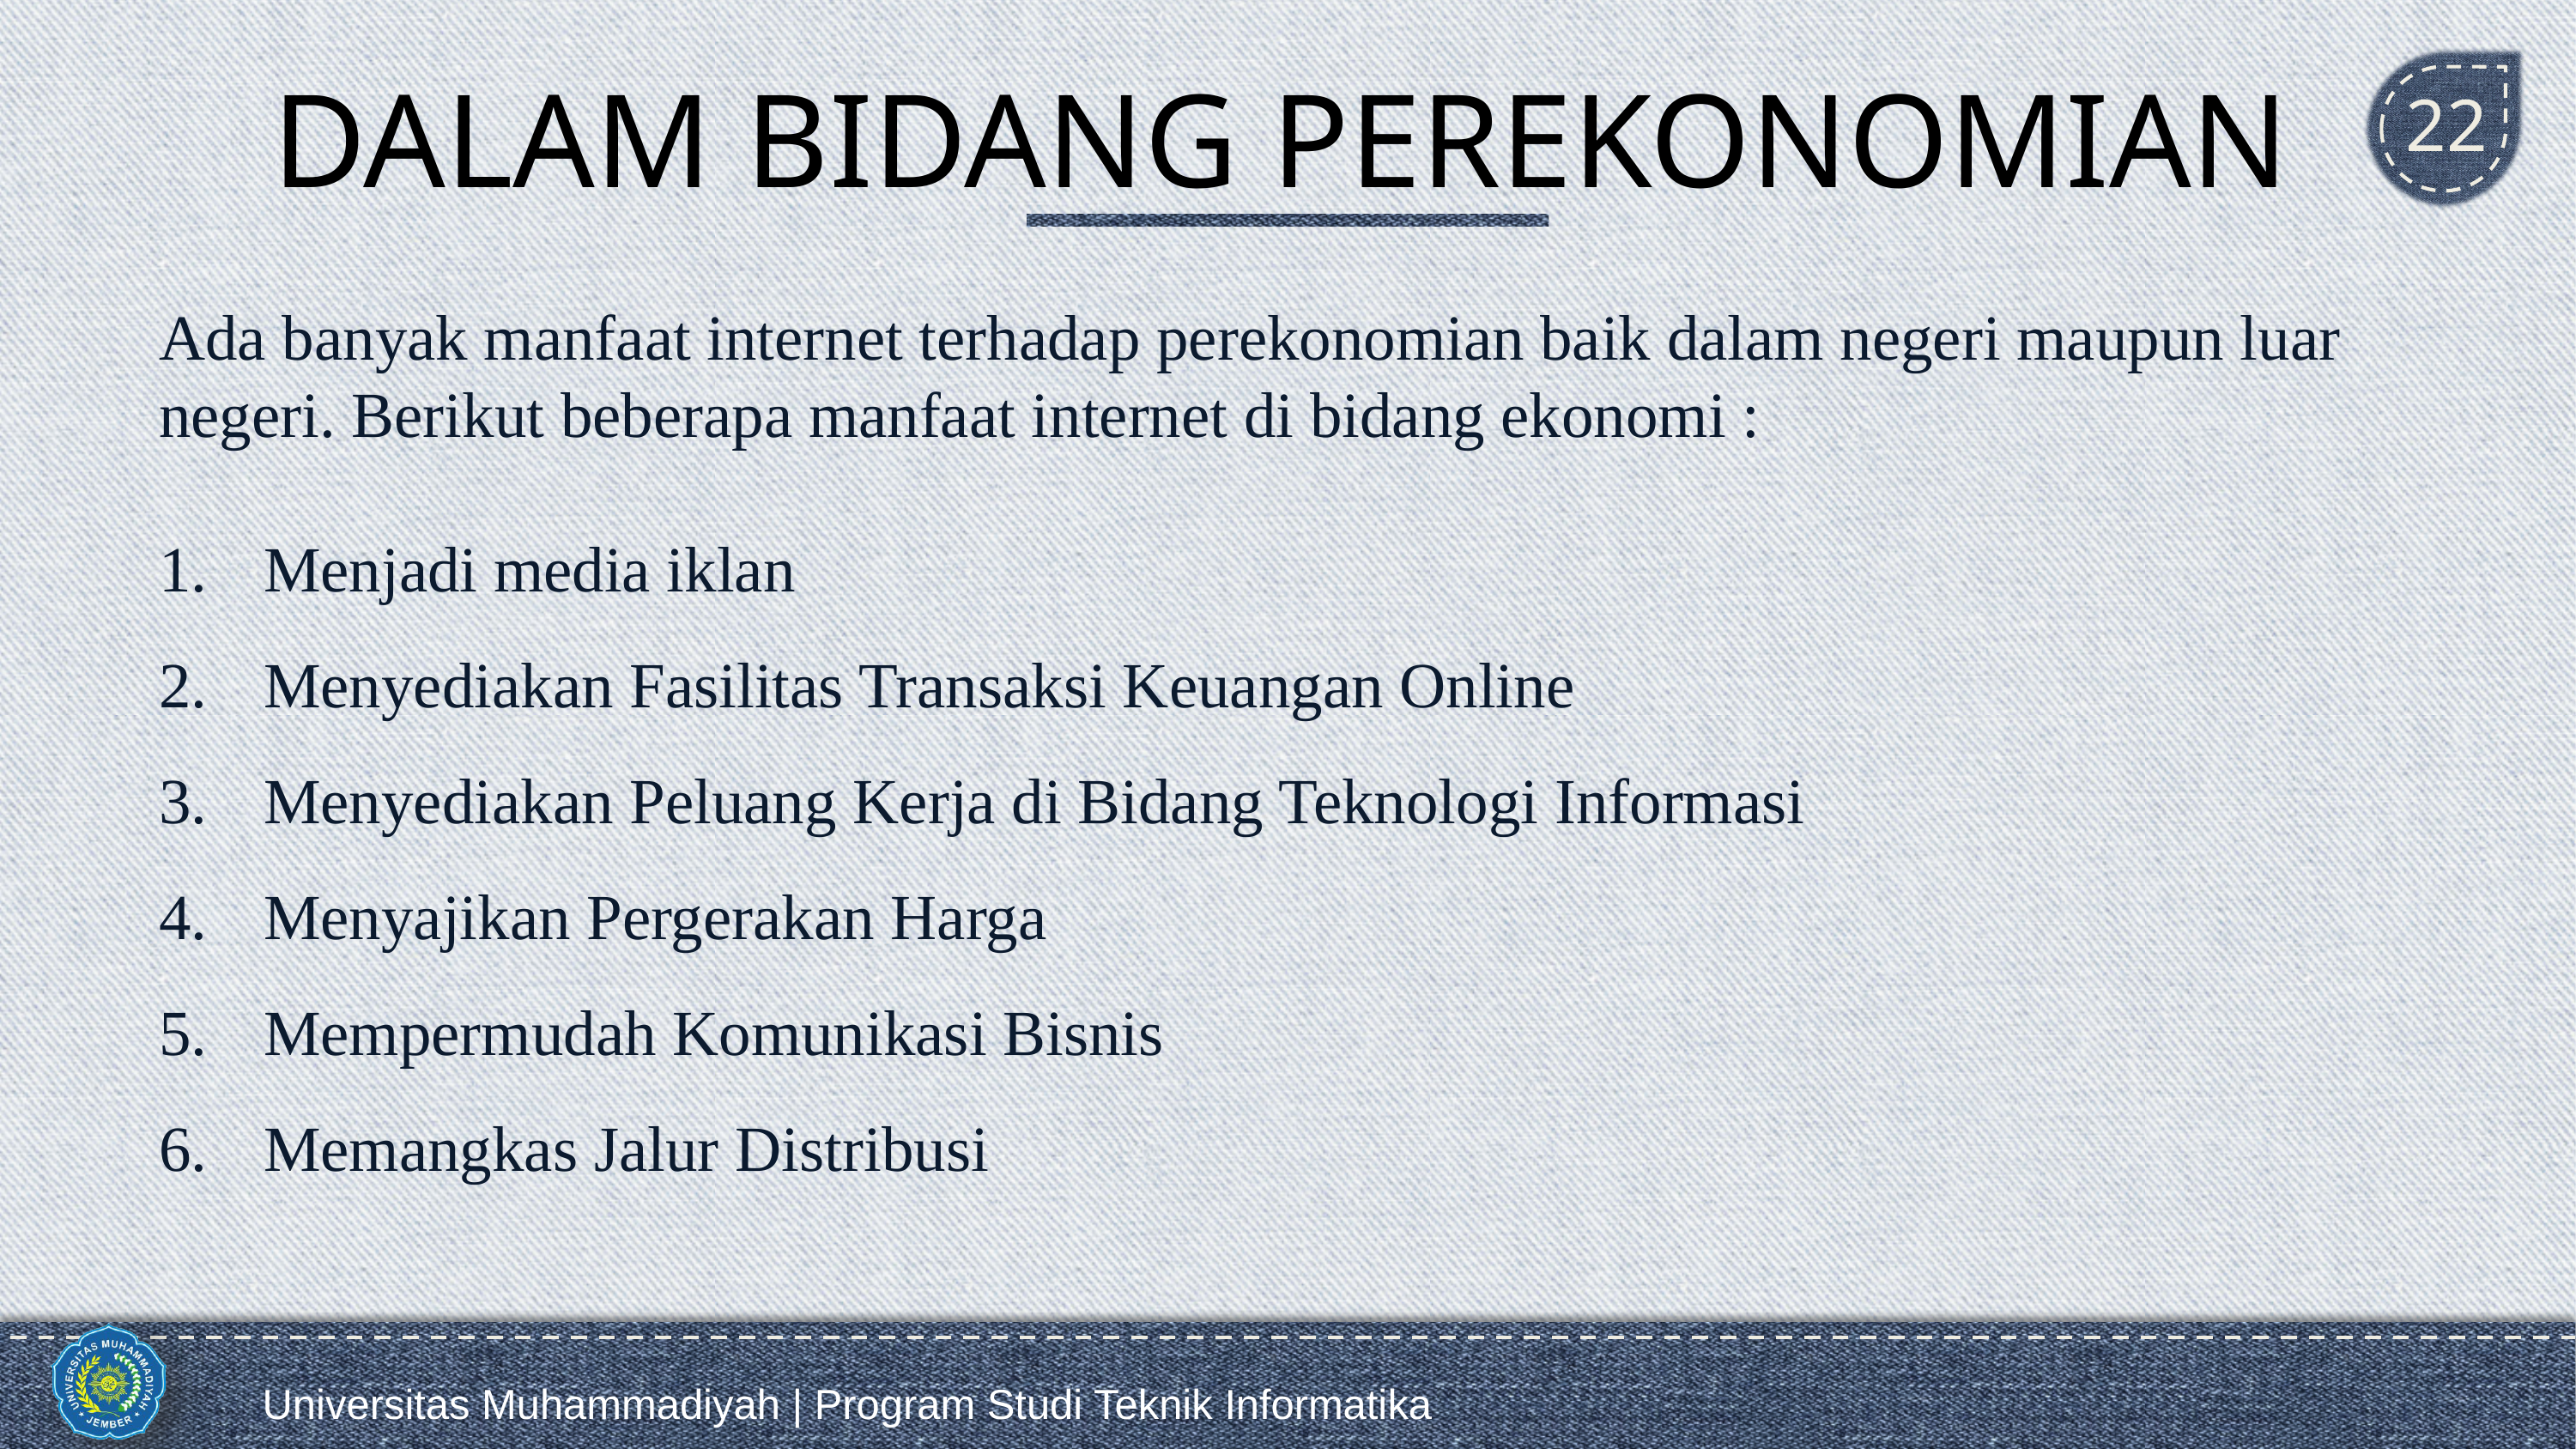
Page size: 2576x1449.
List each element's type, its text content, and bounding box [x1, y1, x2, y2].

list Universitas Muhammadiyah | Program Studi Teknik Informatika [207, 1355, 1512, 1440]
picture [0, 0, 2576, 1449]
slide_number 22 [2378, 84, 2514, 162]
title DALAM BIDANG PEREKONOMIAN [112, 21, 2430, 214]
list Ada banyak manfaat internet terhadap perekonomian baik dalam negeri maupun luar negeri. Berikut beberapa manfaat internet di bidang ekonomi : Menjadi media iklan Menyediakan Fasilitas Transaksi Keuangan Online Menyediakan Peluang Kerja di Bidang Teknologi Informasi Menyajikan Pergerakan Harga Mempermudah Komunikasi Bisnis Memangkas Jalur Distribusi [136, 283, 2430, 1232]
